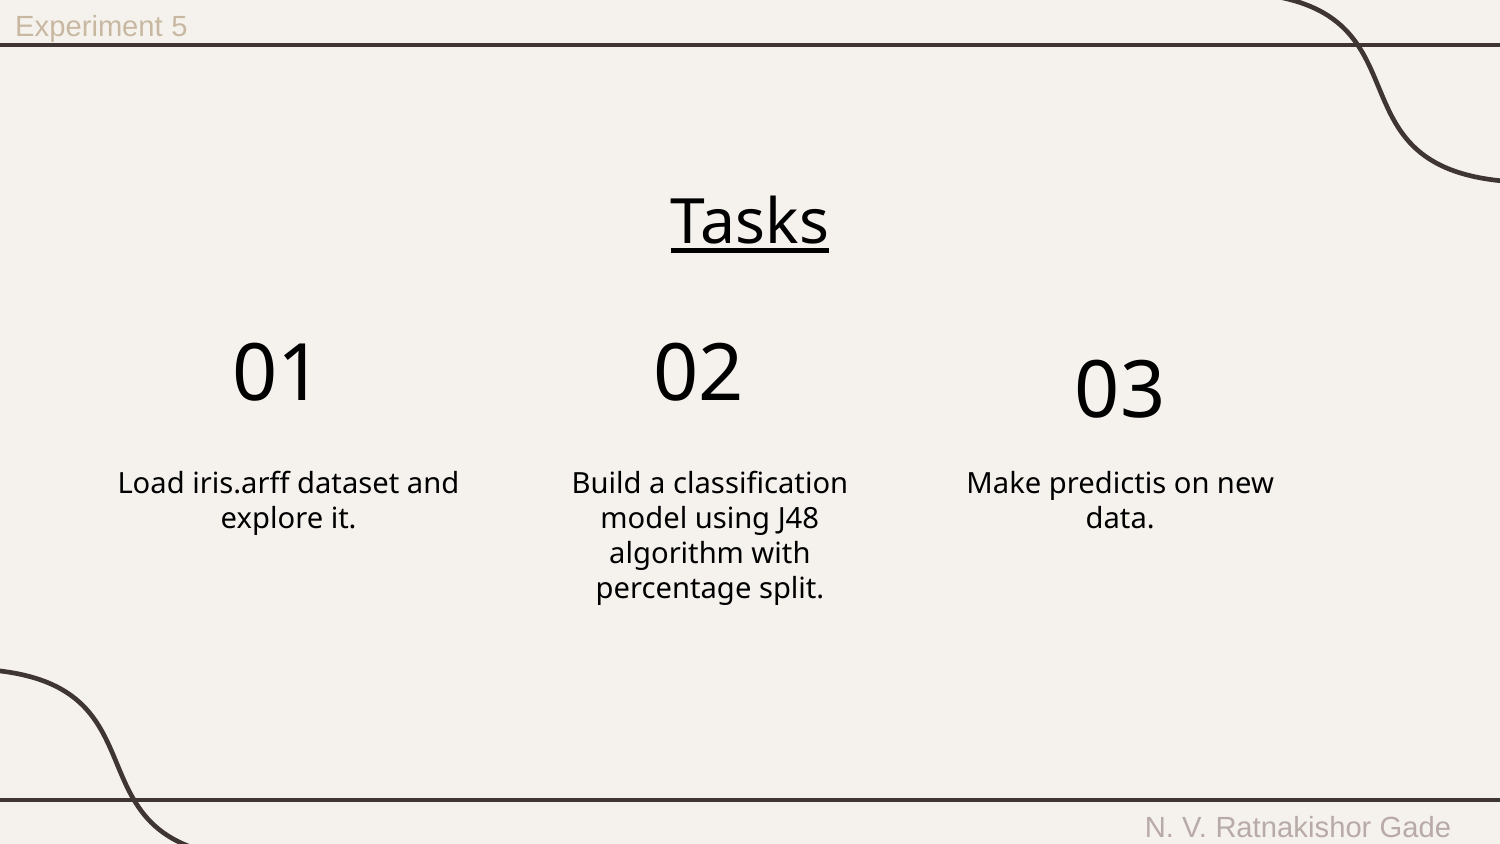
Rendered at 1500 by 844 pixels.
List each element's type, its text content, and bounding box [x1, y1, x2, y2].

subtitle Make predictis on new data. [928, 449, 1312, 544]
title Tasks [382, 165, 1118, 260]
title 02 [632, 306, 766, 401]
title 03 [1053, 323, 1187, 418]
subtitle Load iris.arff dataset and explore it. [97, 449, 481, 544]
subtitle Build a classification model using J48 algorithm with percentage split. [518, 449, 902, 544]
title 01 [211, 306, 345, 401]
text_box Experiment 5 [0, 0, 203, 50]
